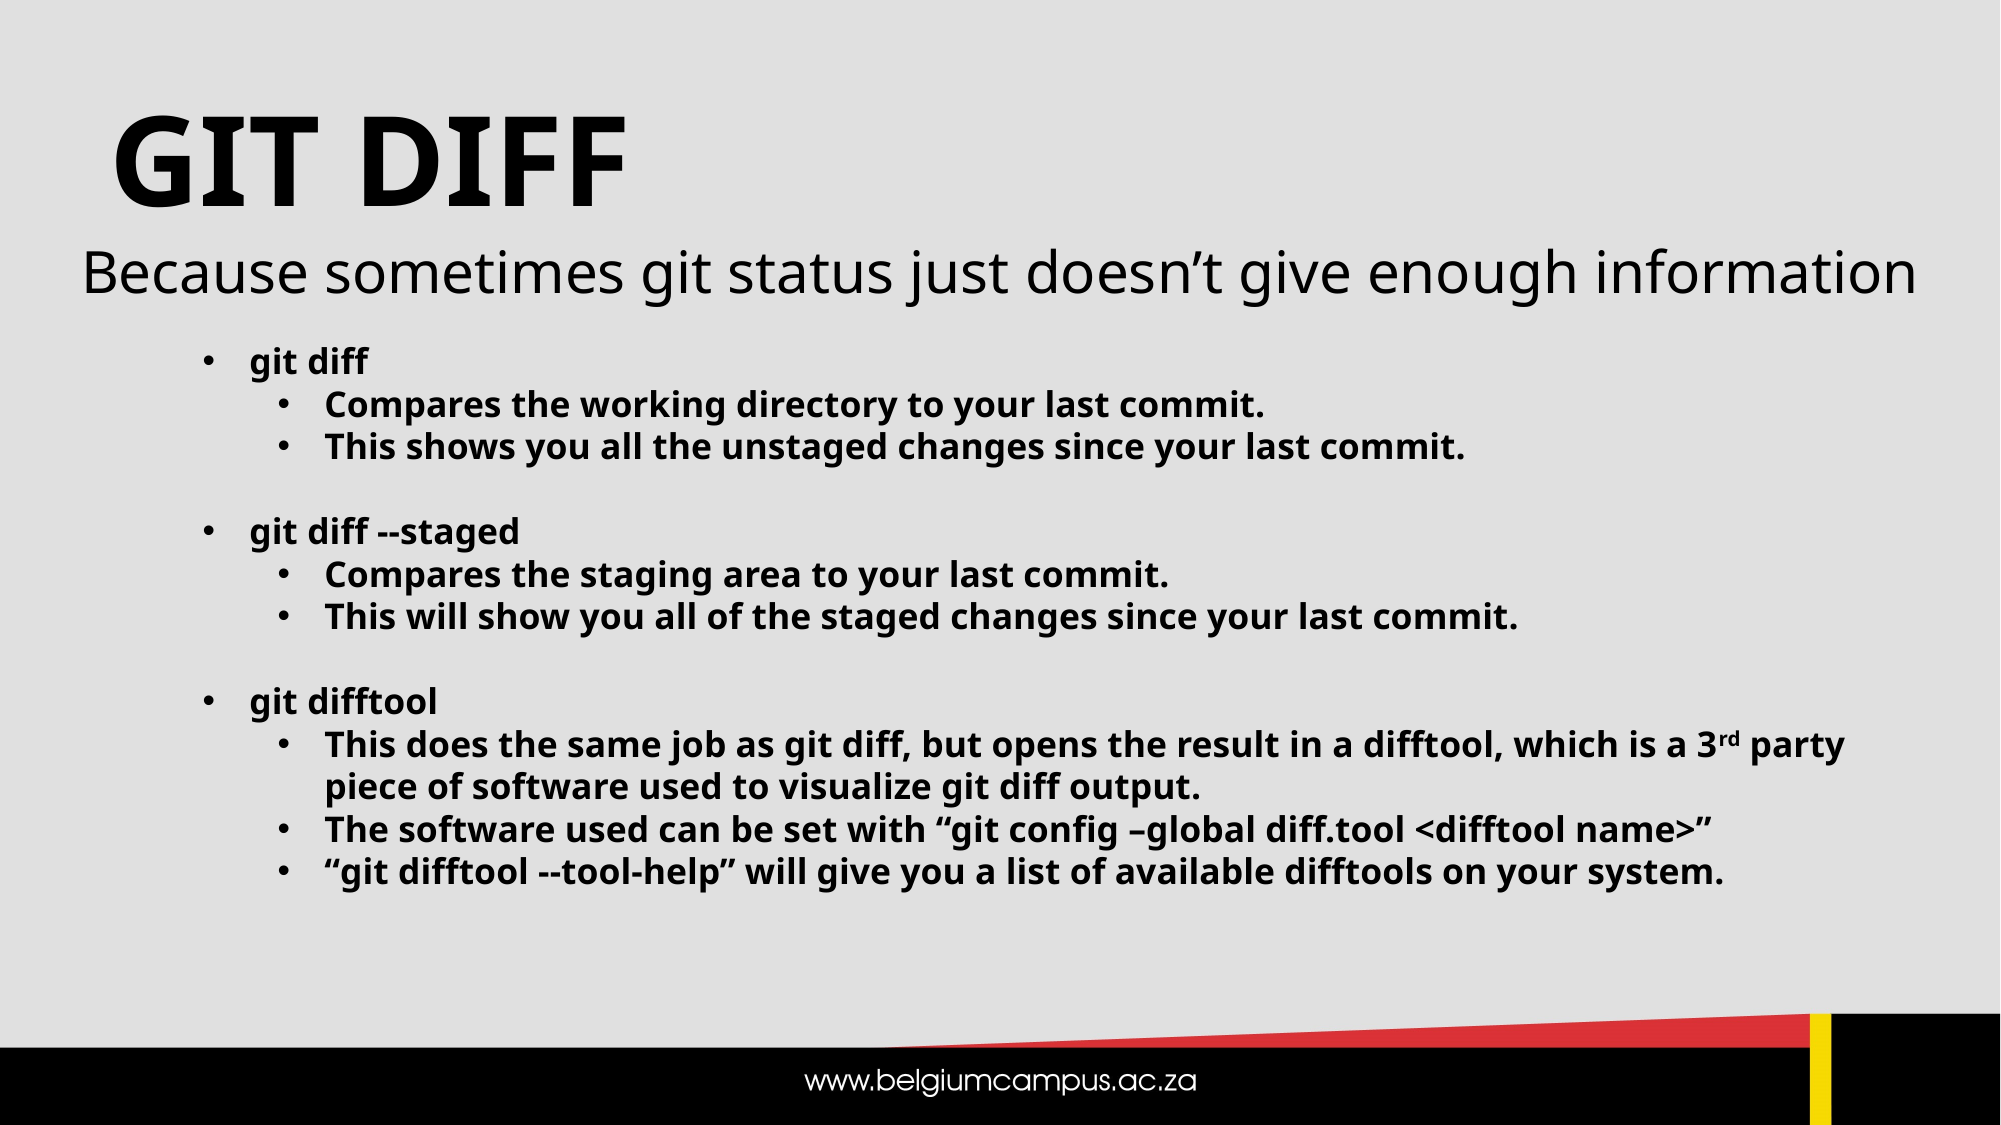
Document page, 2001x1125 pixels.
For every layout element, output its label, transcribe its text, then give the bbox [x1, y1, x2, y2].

title GIT DIFF [94, 105, 1820, 228]
picture [0, 0, 2001, 1125]
text_box Because sometimes git status just doesn’t give enough information [66, 227, 1934, 313]
text_box git diff Compares the working directory to your last commit. This shows you all the unstaged changes since your last commit. git diff --staged Compares the staging area to your last commit. This will show you all of the staged changes since your last commit. git difftool This does the same job as git diff, but opens the result in a difftool, which is a 3rd party piece of software used to visualize git diff output. The software used can be set with “git config –global diff.tool <difftool name>” “git difftool --tool-help” will give you a list of available difftools on your system. [37, 331, 1920, 985]
